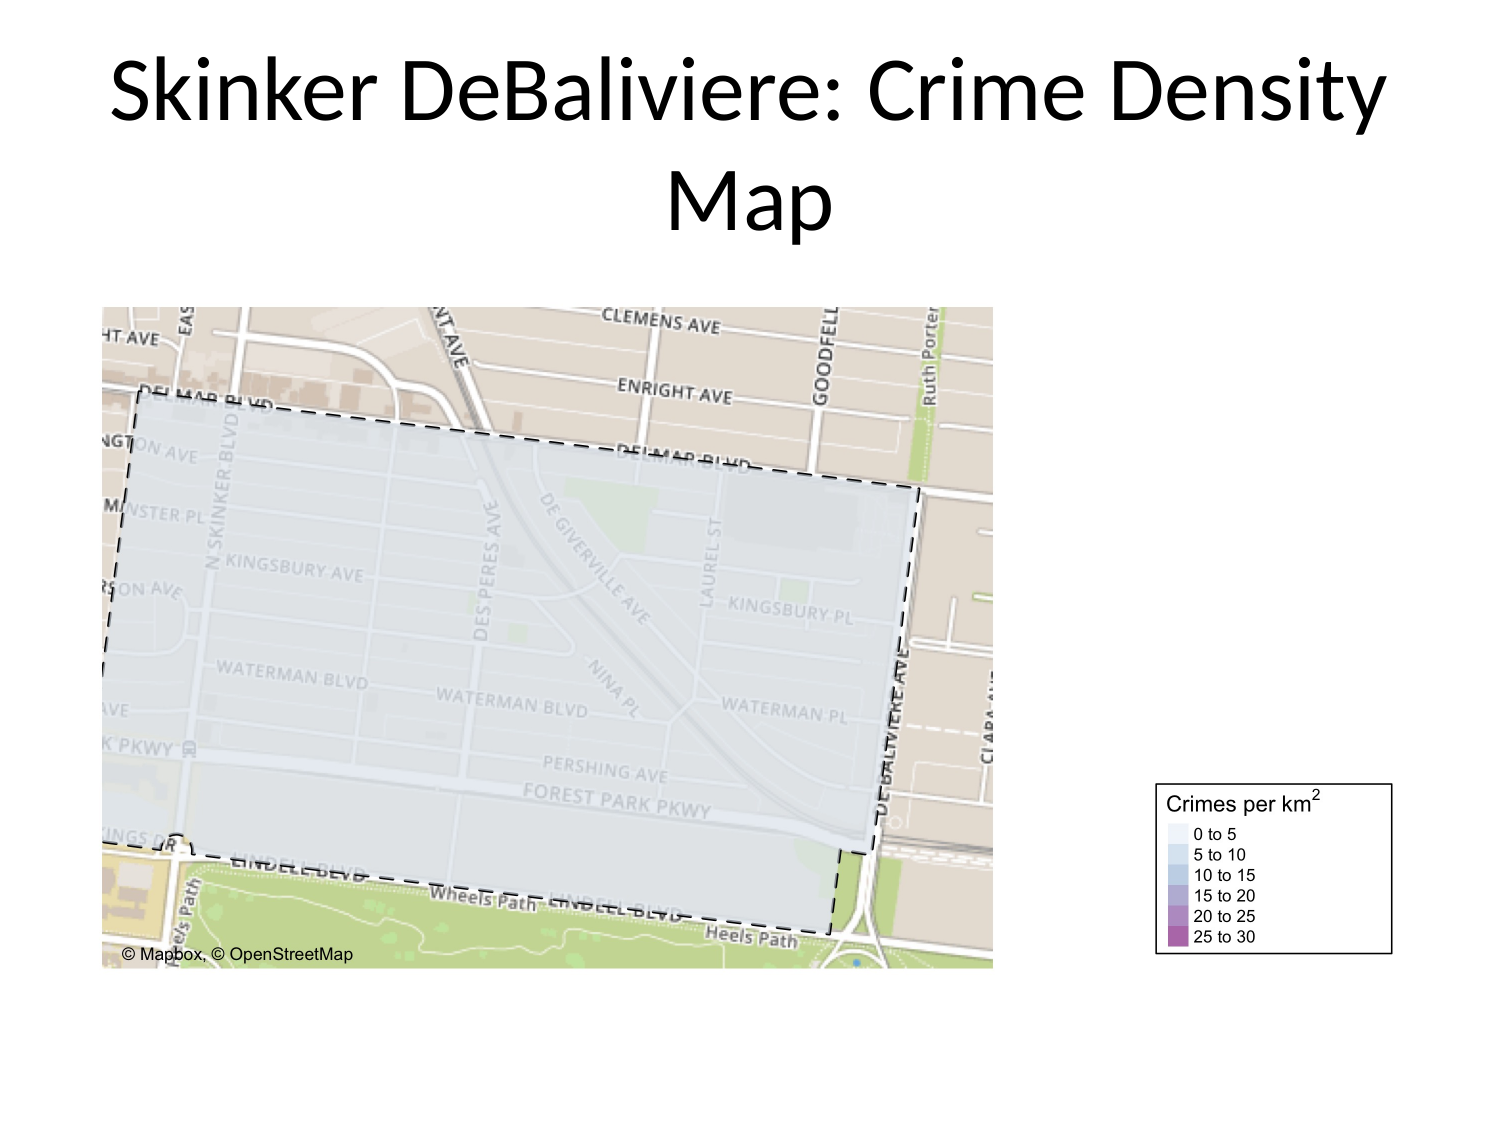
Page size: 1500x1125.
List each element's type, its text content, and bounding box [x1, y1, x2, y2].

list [74, 262, 1426, 1013]
title Skinker DeBaliviere: Crime Density Map [75, 45, 1425, 233]
